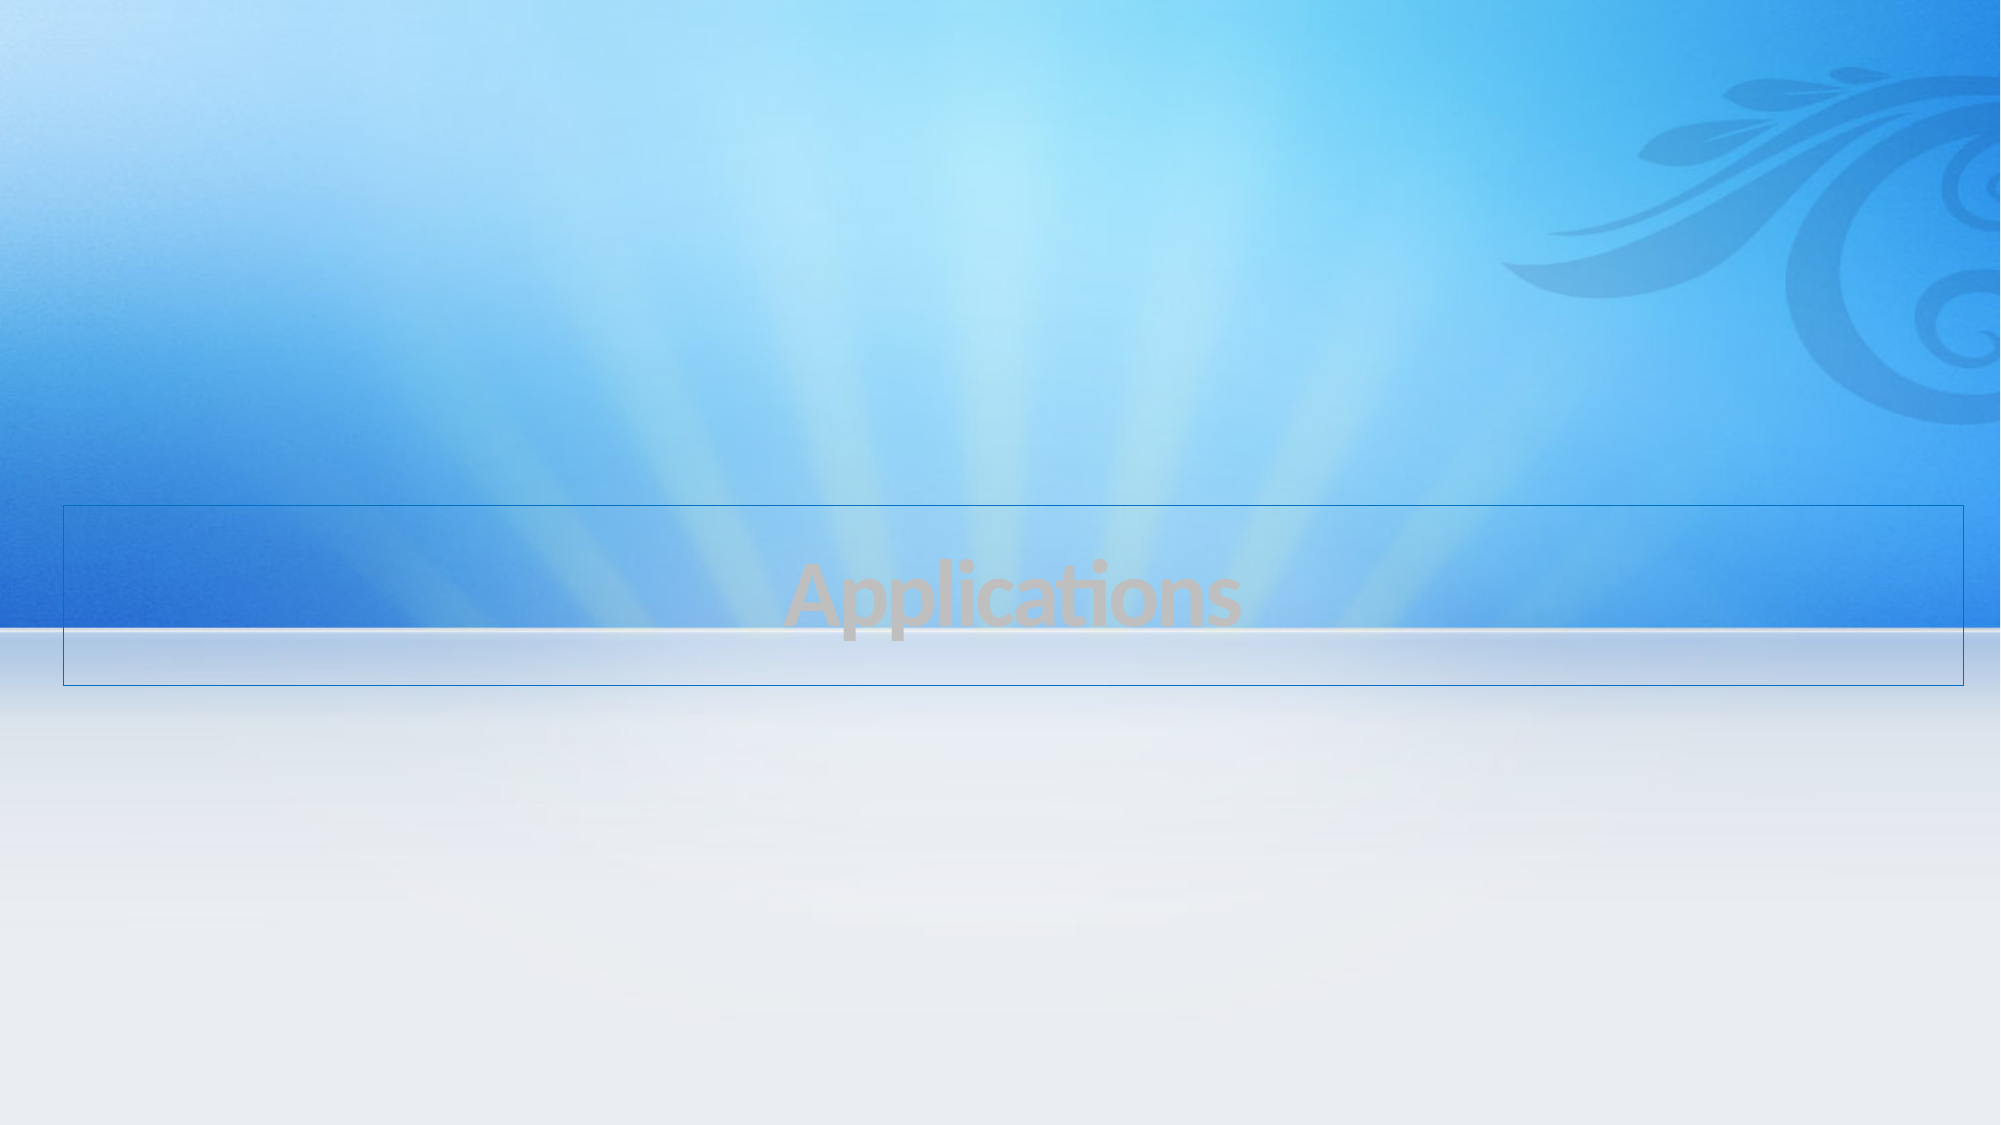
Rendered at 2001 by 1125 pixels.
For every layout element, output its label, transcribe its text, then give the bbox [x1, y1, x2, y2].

title Applications [63, 505, 1964, 686]
picture [0, 0, 2001, 1125]
